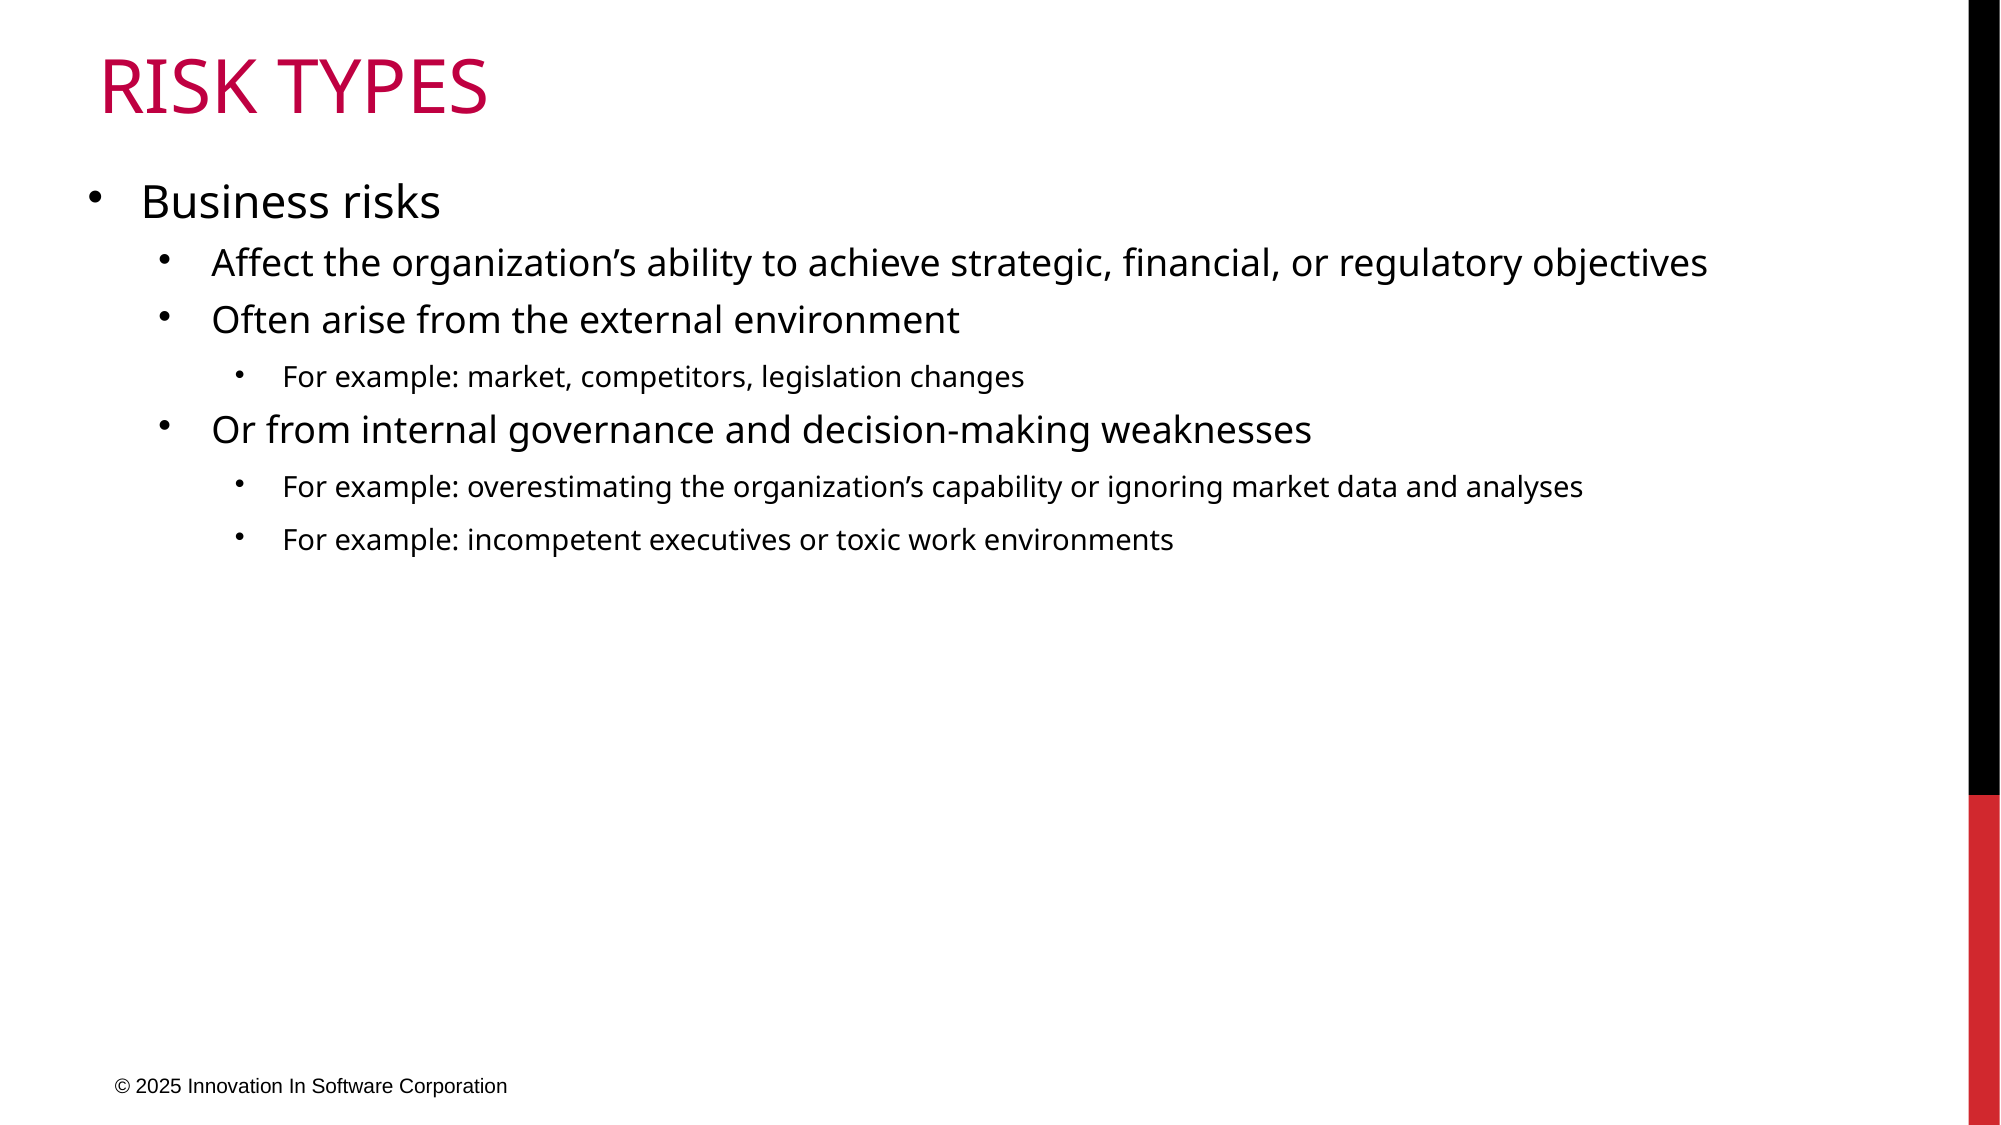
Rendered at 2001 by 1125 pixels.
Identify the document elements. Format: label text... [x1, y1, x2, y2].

footer © 2025 Innovation In Software Corporation [99, 1065, 850, 1112]
list Business risks Affect the organization’s ability to achieve strategic, financial, or regulatory objectives Often arise from the external environment For example: market, competitors, legislation changes Or from internal governance and decision-making weaknesses For example: overestimating the organization’s capability or ignoring market data and analyses For example: incompetent executives or toxic work environments [69, 172, 1766, 1023]
title Risk types [98, 0, 1770, 186]
